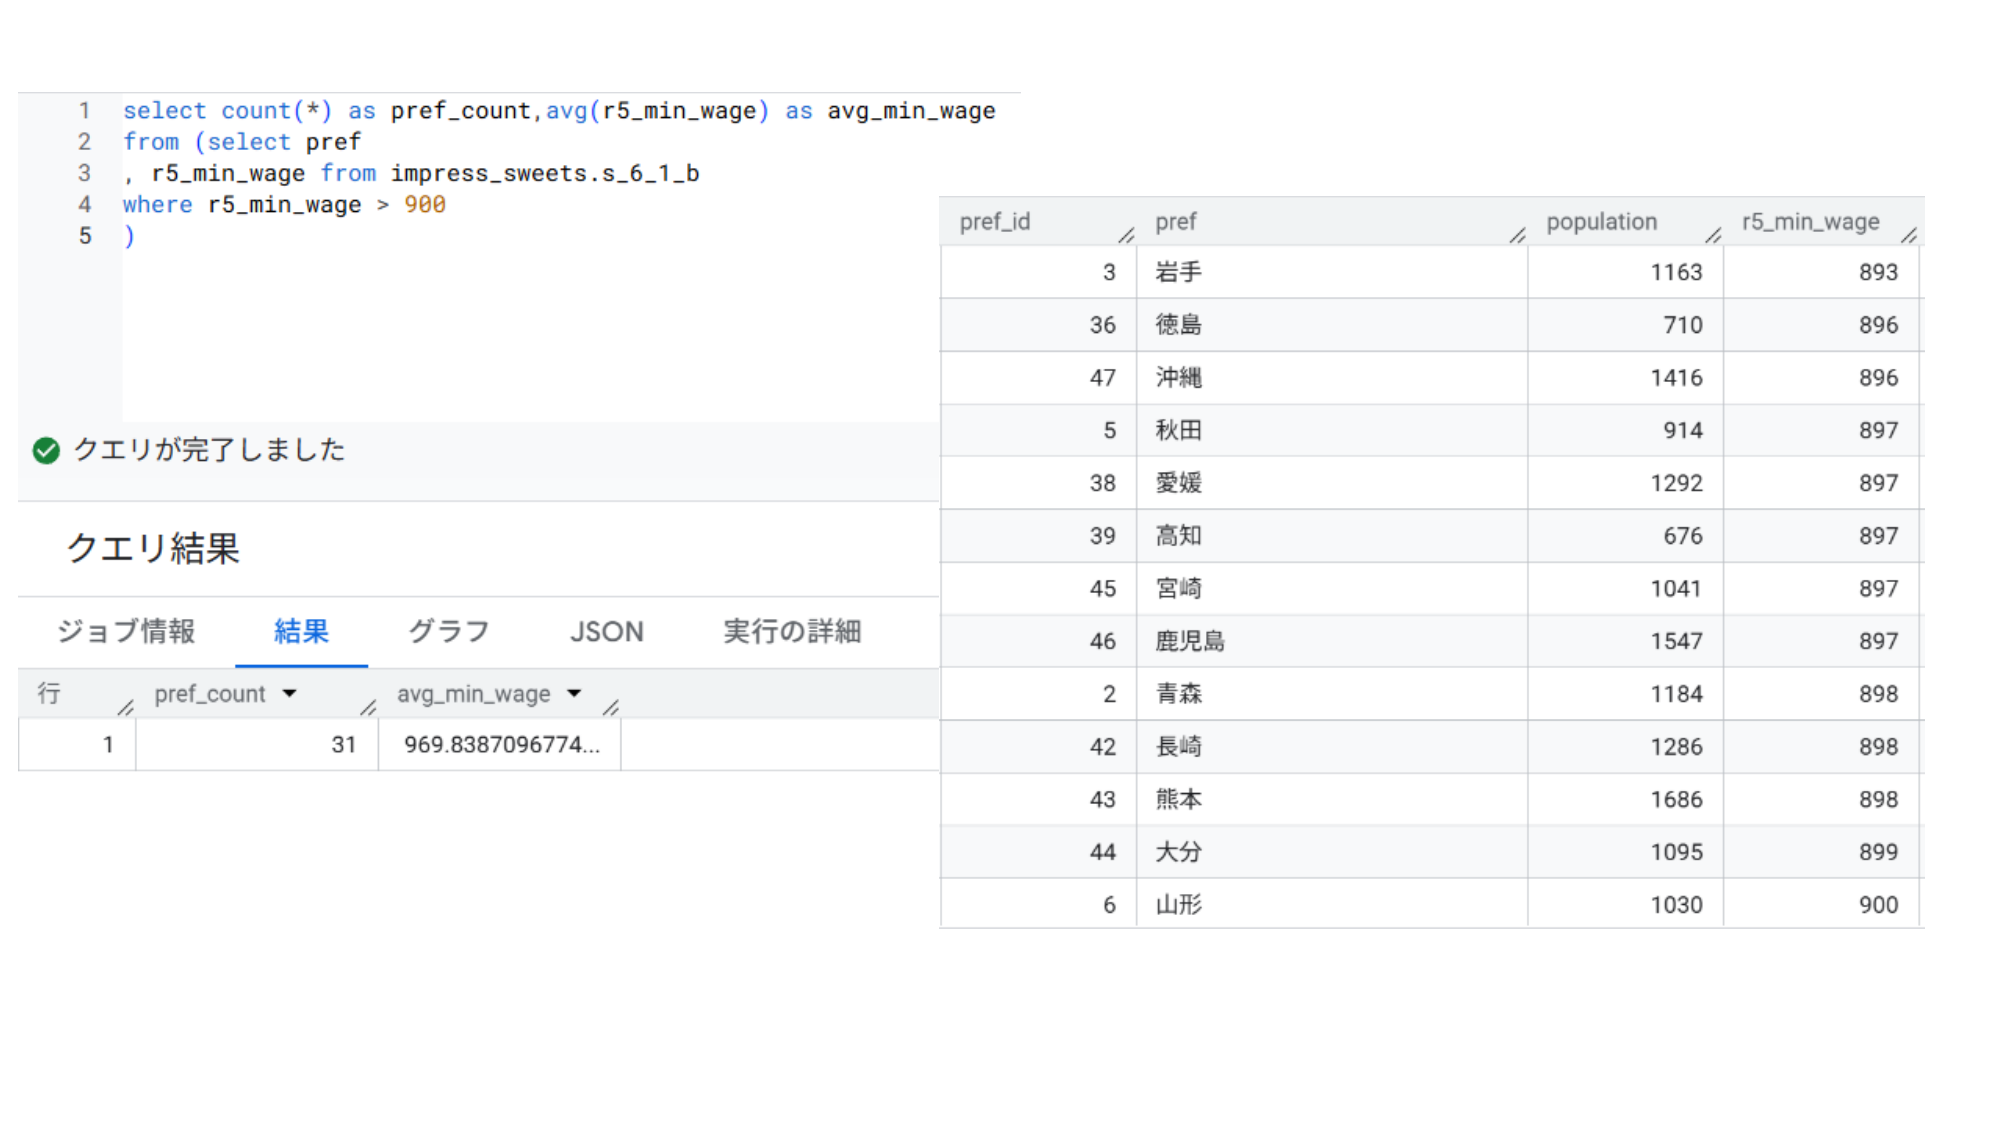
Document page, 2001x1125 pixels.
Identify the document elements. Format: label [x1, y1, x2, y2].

picture [17, 92, 1925, 930]
